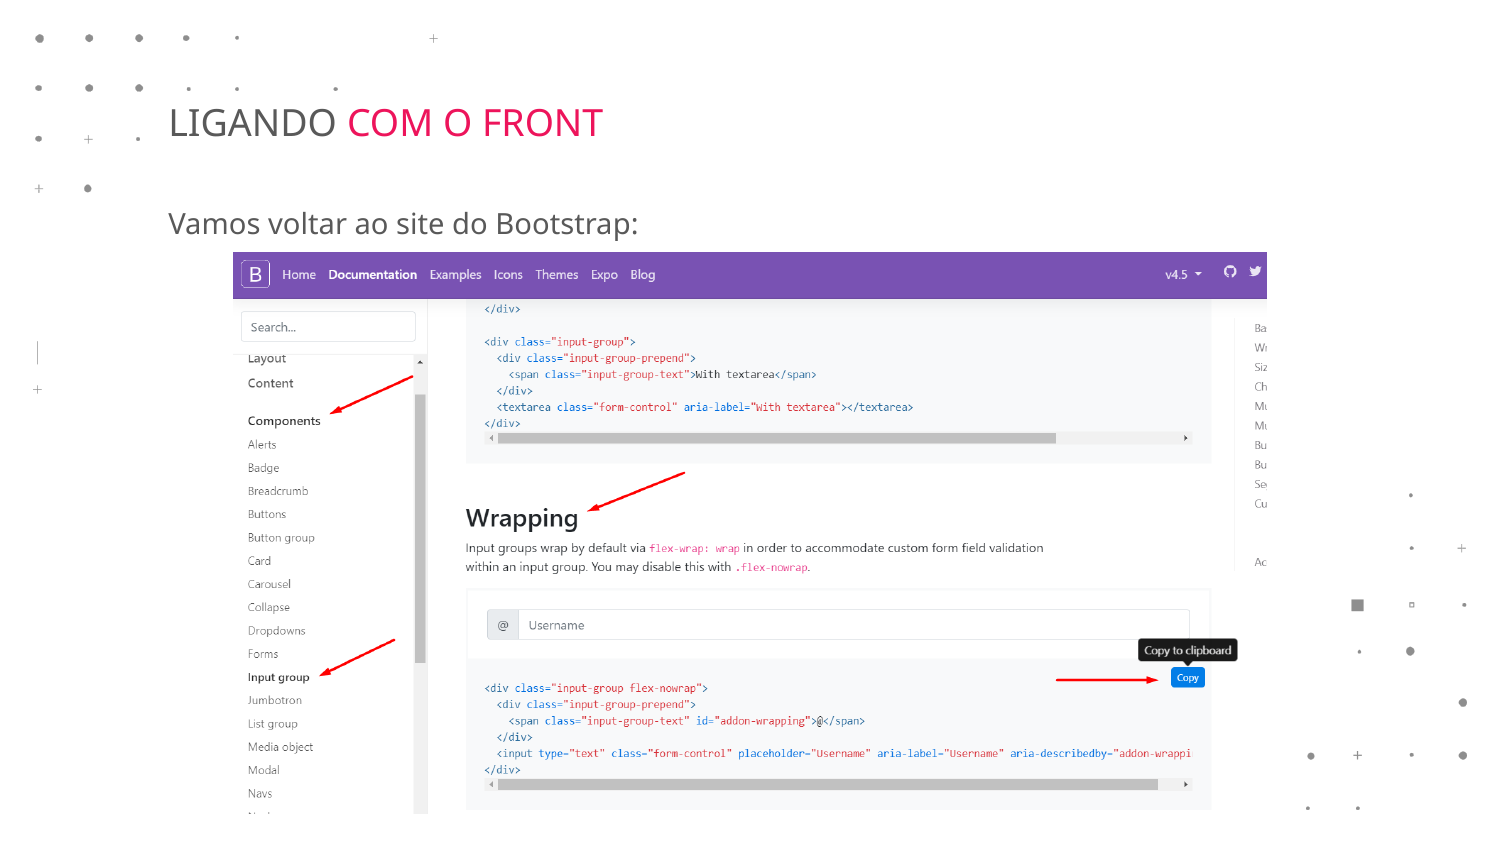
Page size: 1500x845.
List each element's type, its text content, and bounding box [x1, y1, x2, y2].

text_box Vamos voltar ao site do Bootstrap: [153, 180, 1322, 717]
text_box LIGANDO COM O FRONT [153, 91, 1347, 151]
picture [33, 34, 1467, 814]
